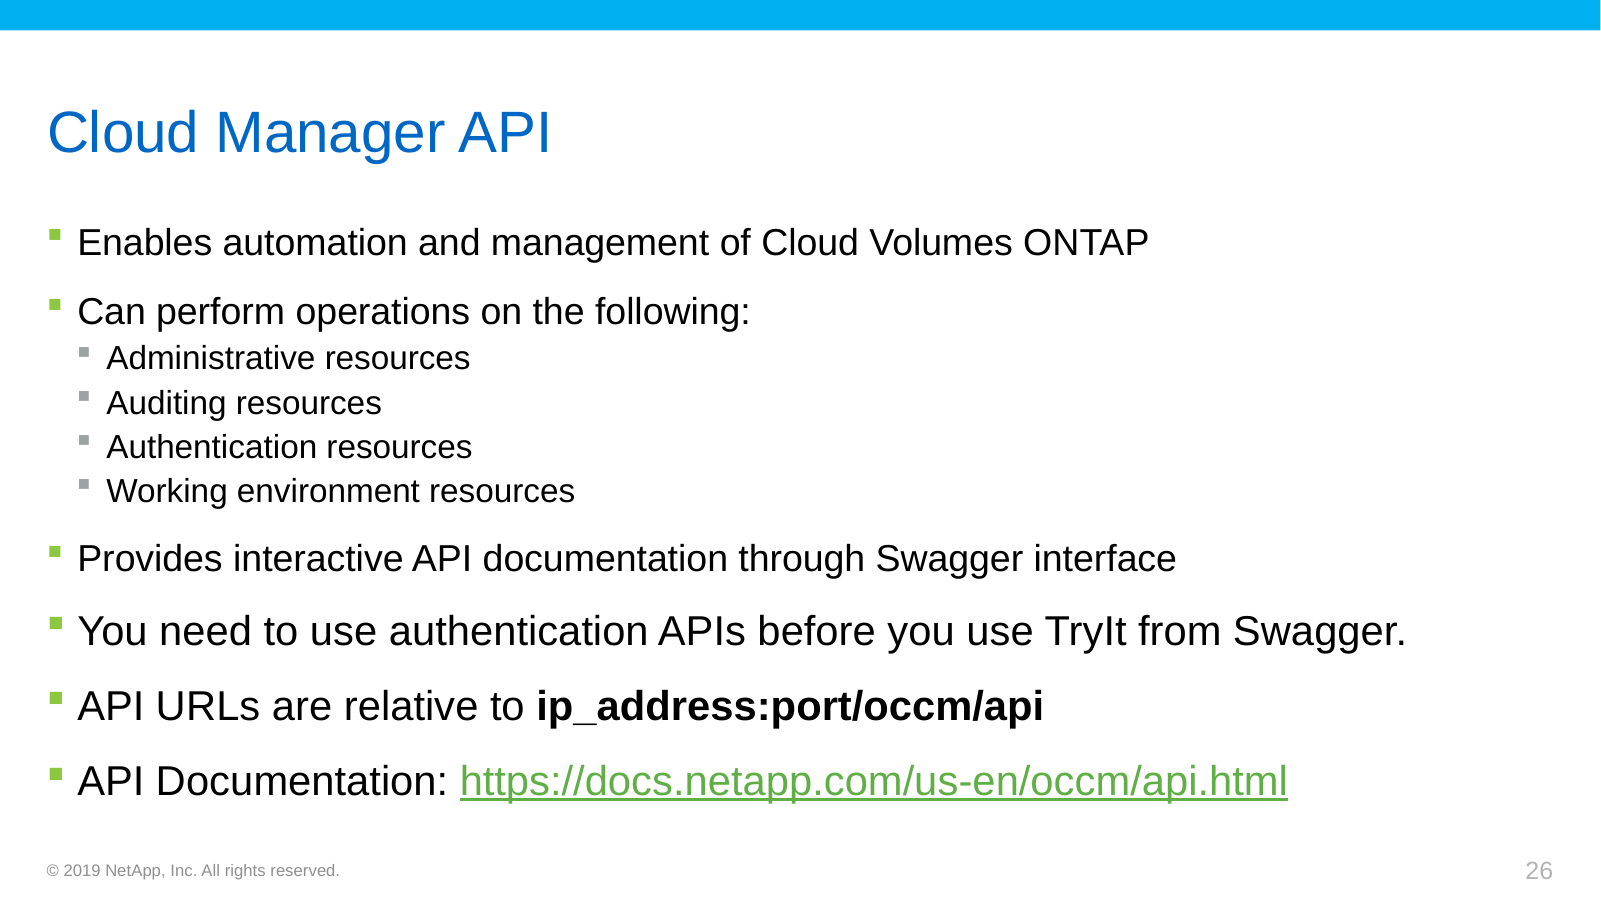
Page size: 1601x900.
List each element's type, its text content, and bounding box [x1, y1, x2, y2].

slide_number 26 [1458, 856, 1569, 884]
title Cloud Manager API [35, 52, 1567, 172]
footer © 2019 NetApp, Inc. All rights reserved. [34, 853, 533, 887]
list Enables automation and management of Cloud Volumes ONTAP Can perform operations on the following: Administrative resources Auditing resources Authentication resources Working environment resources Provides interactive API documentation through Swagger interface You need to use authentication APIs before you use TryIt from Swagger. API URLs are relative to ip_address:port/occm/api API Documentation: https://docs.netapp.com/us-en/occm/api.html [34, 211, 1565, 846]
